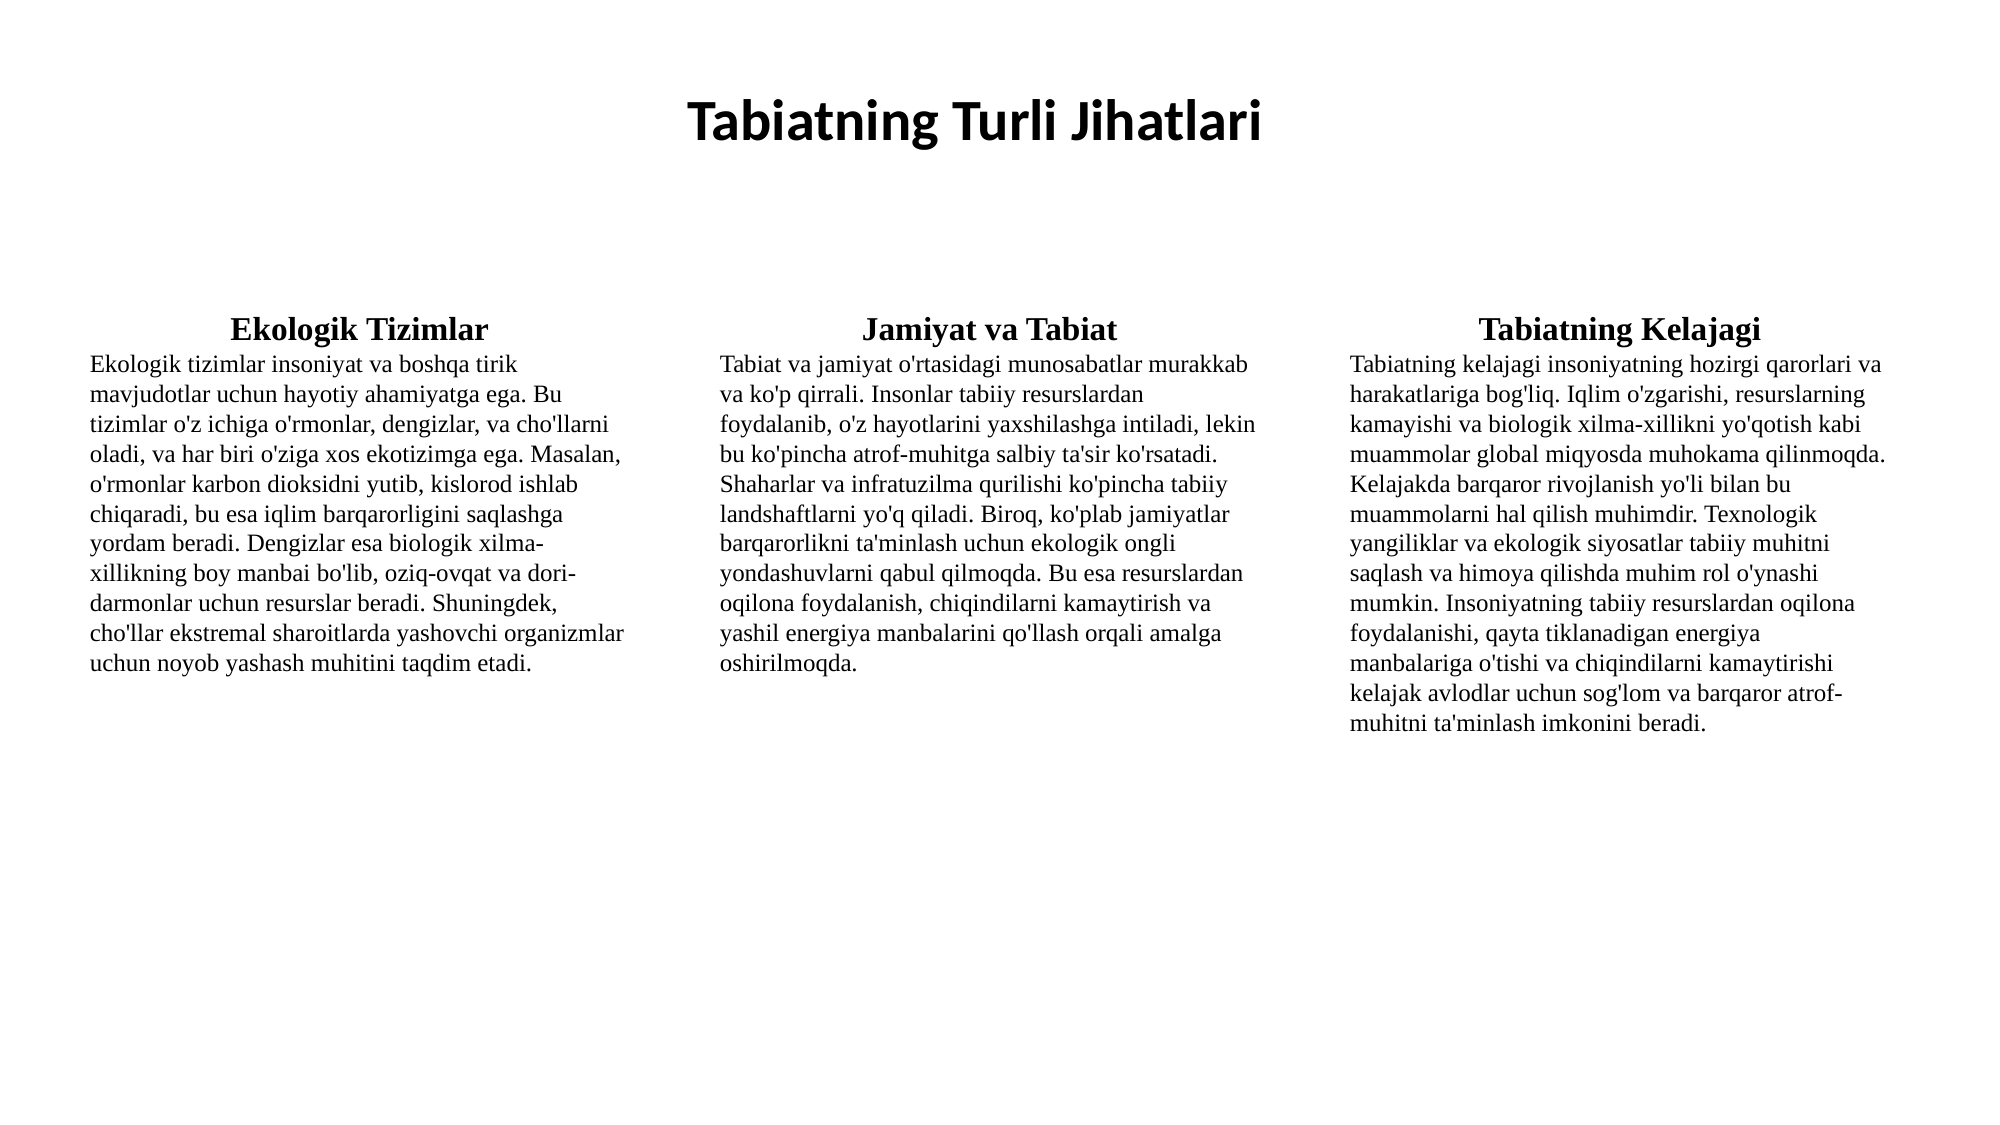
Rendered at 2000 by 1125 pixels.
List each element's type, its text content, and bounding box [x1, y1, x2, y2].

text_box Jamiyat va Tabiat Tabiat va jamiyat o'rtasidagi munosabatlar murakkab va ko'p qirrali. Insonlar tabiiy resurslardan foydalanib, o'z hayotlarini yaxshilashga intiladi, lekin bu ko'pincha atrof-muhitga salbiy ta'sir ko'rsatadi. Shaharlar va infratuzilma qurilishi ko'pincha tabiiy landshaftlarni yo'q qiladi. Biroq, ko'plab jamiyatlar barqarorlikni ta'minlash uchun ekologik ongli yondashuvlarni qabul qilmoqda. Bu esa resurslardan oqilona foydalanish, chiqindilarni kamaytirish va yashil energiya manbalarini qo'llash orqali amalga oshirilmoqda. [704, 299, 1275, 684]
text_box Ekologik Tizimlar Ekologik tizimlar insoniyat va boshqa tirik mavjudotlar uchun hayotiy ahamiyatga ega. Bu tizimlar o'z ichiga o'rmonlar, dengizlar, va cho'llarni oladi, va har biri o'ziga xos ekotizimga ega. Masalan, o'rmonlar karbon dioksidni yutib, kislorod ishlab chiqaradi, bu esa iqlim barqarorligini saqlashga yordam beradi. Dengizlar esa biologik xilma-xillikning boy manbai bo'lib, oziq-ovqat va dori-darmonlar uchun resurslar beradi. Shuningdek, cho'llar ekstremal sharoitlarda yashovchi organizmlar uchun noyob yashash muhitini taqdim etadi. [74, 299, 645, 684]
text_box Tabiatning Turli Jihatlari [672, 75, 1278, 160]
text_box Tabiatning Kelajagi Tabiatning kelajagi insoniyatning hozirgi qarorlari va harakatlariga bog'liq. Iqlim o'zgarishi, resurslarning kamayishi va biologik xilma-xillikni yo'qotish kabi muammolar global miqyosda muhokama qilinmoqda. Kelajakda barqaror rivojlanish yo'li bilan bu muammolarni hal qilish muhimdir. Texnologik yangiliklar va ekologik siyosatlar tabiiy muhitni saqlash va himoya qilishda muhim rol o'ynashi mumkin. Insoniyatning tabiiy resurslardan oqilona foydalanishi, qayta tiklanadigan energiya manbalariga o'tishi va chiqindilarni kamaytirishi kelajak avlodlar uchun sog'lom va barqaror atrof-muhitni ta'minlash imkonini beradi. [1334, 299, 1905, 744]
